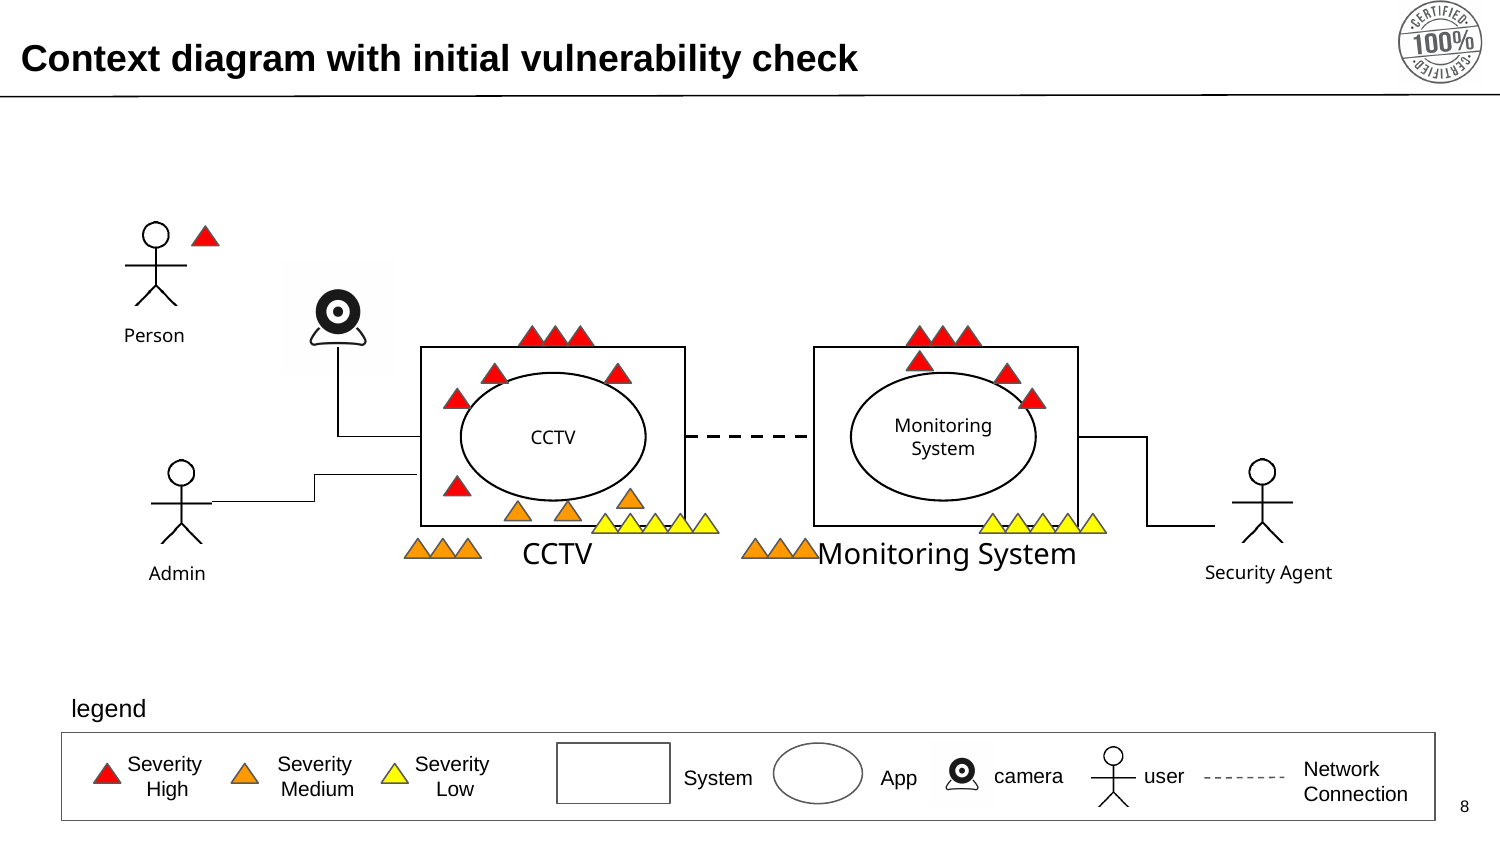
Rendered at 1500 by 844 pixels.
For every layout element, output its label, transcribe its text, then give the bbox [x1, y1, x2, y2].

text_box legend [56, 677, 201, 738]
text_box [604, 363, 632, 384]
text_box [541, 325, 568, 346]
text_box [993, 363, 1021, 384]
text_box [429, 538, 455, 559]
text_box [1054, 513, 1077, 534]
text_box [591, 513, 619, 534]
text_box [61, 732, 1435, 821]
text_box [421, 346, 686, 527]
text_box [211, 474, 418, 502]
picture [1397, 0, 1483, 85]
picture [928, 740, 995, 807]
text_box [554, 500, 582, 521]
text_box Severity High [80, 735, 230, 816]
text_box [404, 538, 430, 559]
text_box Severity Medium [230, 735, 367, 816]
picture [1231, 458, 1294, 543]
text_box Severity Low [367, 735, 543, 816]
text_box [443, 475, 471, 496]
picture [280, 260, 395, 375]
text_box [791, 538, 819, 559]
text_box [814, 346, 1079, 527]
text_box [1005, 513, 1030, 534]
text_box Security Agent [1193, 555, 1348, 589]
text_box CCTV [460, 372, 646, 501]
text_box Monitoring System [768, 529, 1126, 576]
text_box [1077, 436, 1215, 527]
text_box Admin [137, 556, 227, 590]
text_box camera [999, 750, 1086, 801]
picture [125, 221, 187, 306]
text_box [929, 325, 955, 346]
text_box [616, 488, 644, 509]
text_box Person [112, 318, 202, 353]
text_box [1018, 388, 1046, 409]
text_box Network Connection [1288, 741, 1455, 821]
text_box [906, 350, 934, 371]
text_box Context diagram with initial vulnerability check [9, 27, 1280, 85]
text_box [906, 325, 931, 346]
text_box [518, 325, 544, 346]
text_box [979, 513, 1007, 534]
text_box [566, 325, 594, 346]
text_box [641, 513, 668, 534]
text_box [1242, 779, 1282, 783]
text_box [334, 349, 425, 434]
text_box [504, 500, 532, 521]
text_box Monitoring System [850, 372, 1036, 501]
text_box [782, 743, 863, 804]
text_box App [865, 752, 923, 803]
text_box user [1140, 750, 1242, 801]
text_box [666, 513, 693, 534]
text_box [766, 538, 793, 559]
text_box [192, 226, 219, 246]
text_box 8 [1445, 786, 1483, 827]
text_box [454, 538, 482, 559]
text_box [618, 513, 643, 534]
text_box [481, 363, 509, 384]
text_box System [668, 752, 782, 803]
text_box [691, 513, 719, 534]
text_box [443, 388, 471, 409]
text_box CCTV [385, 529, 729, 576]
text_box [954, 325, 982, 346]
text_box [1029, 513, 1055, 534]
picture [1091, 746, 1136, 808]
text_box [557, 743, 670, 804]
text_box [741, 538, 768, 559]
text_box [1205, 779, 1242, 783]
picture [150, 459, 212, 544]
